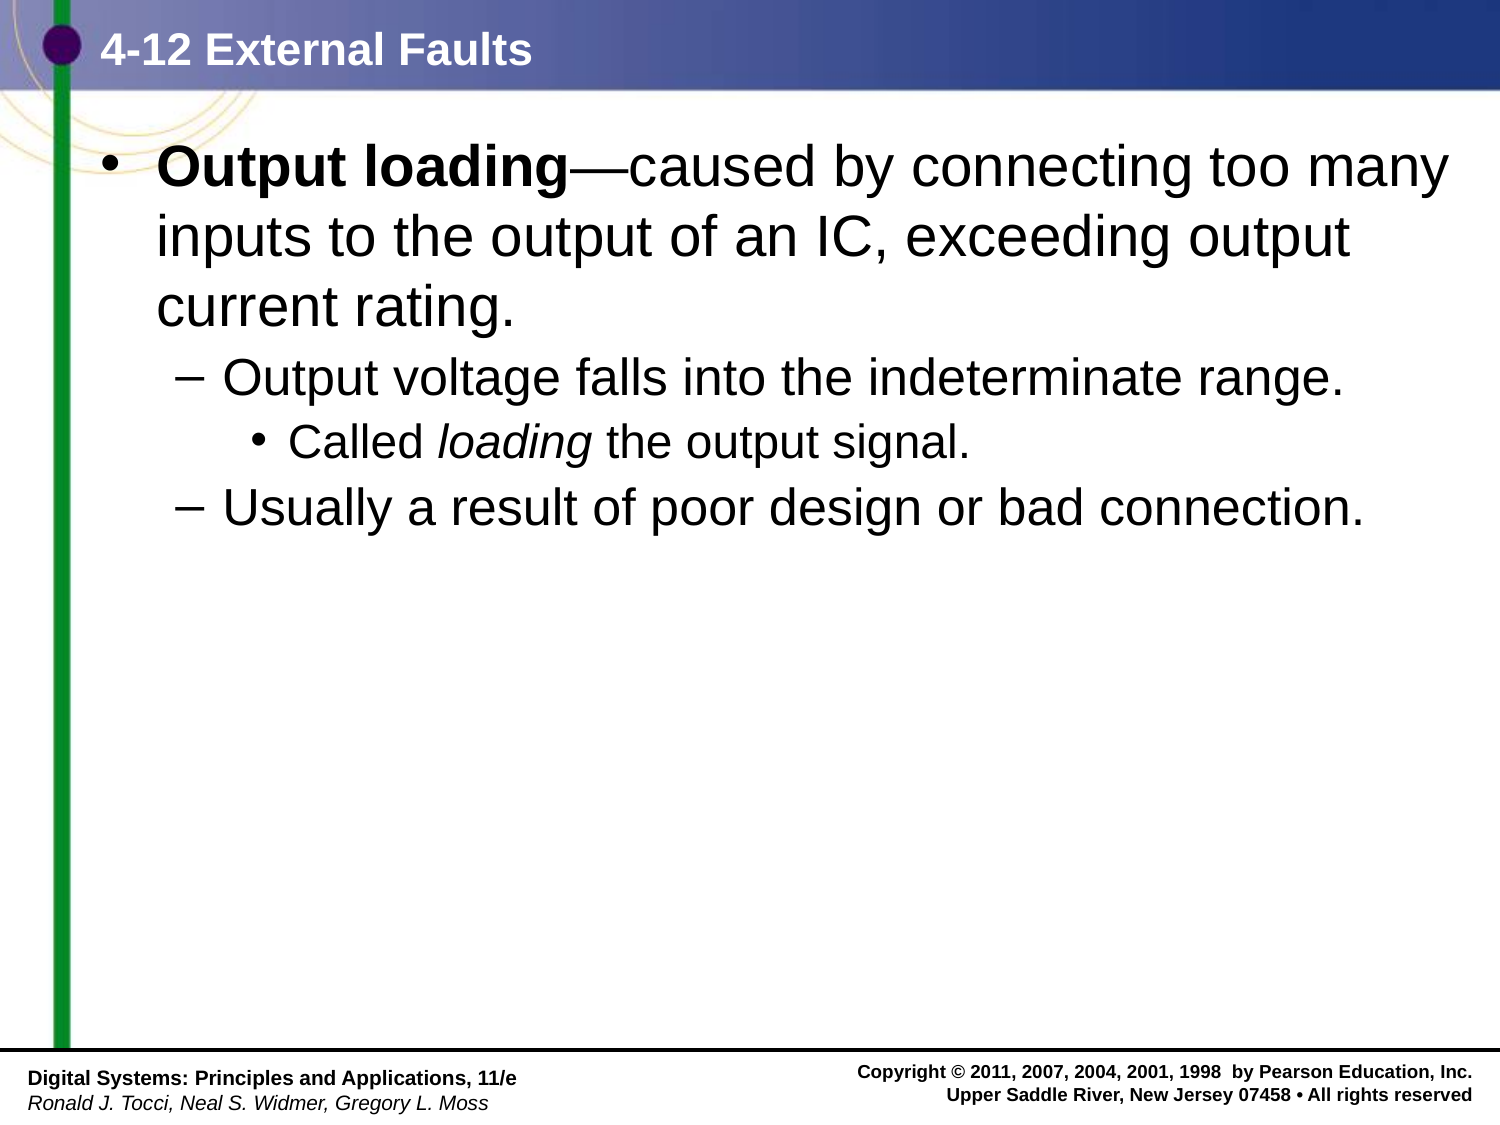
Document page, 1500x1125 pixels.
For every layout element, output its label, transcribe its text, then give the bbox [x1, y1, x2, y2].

list Output loading—caused by connecting too many inputs to the output of an IC, exceeding output current rating. Output voltage falls into the indeterminate range. Called loading the output signal. Usually a result of poor design or bad connection. [85, 120, 1483, 547]
picture [0, 0, 1500, 1048]
title 4-12 External Faults [85, 11, 1481, 112]
text_box Digital Systems: Principles and Applications, 11/e Ronald J. Tocci, Neal S. Widmer, Gregory L. Moss [12, 1046, 575, 1122]
